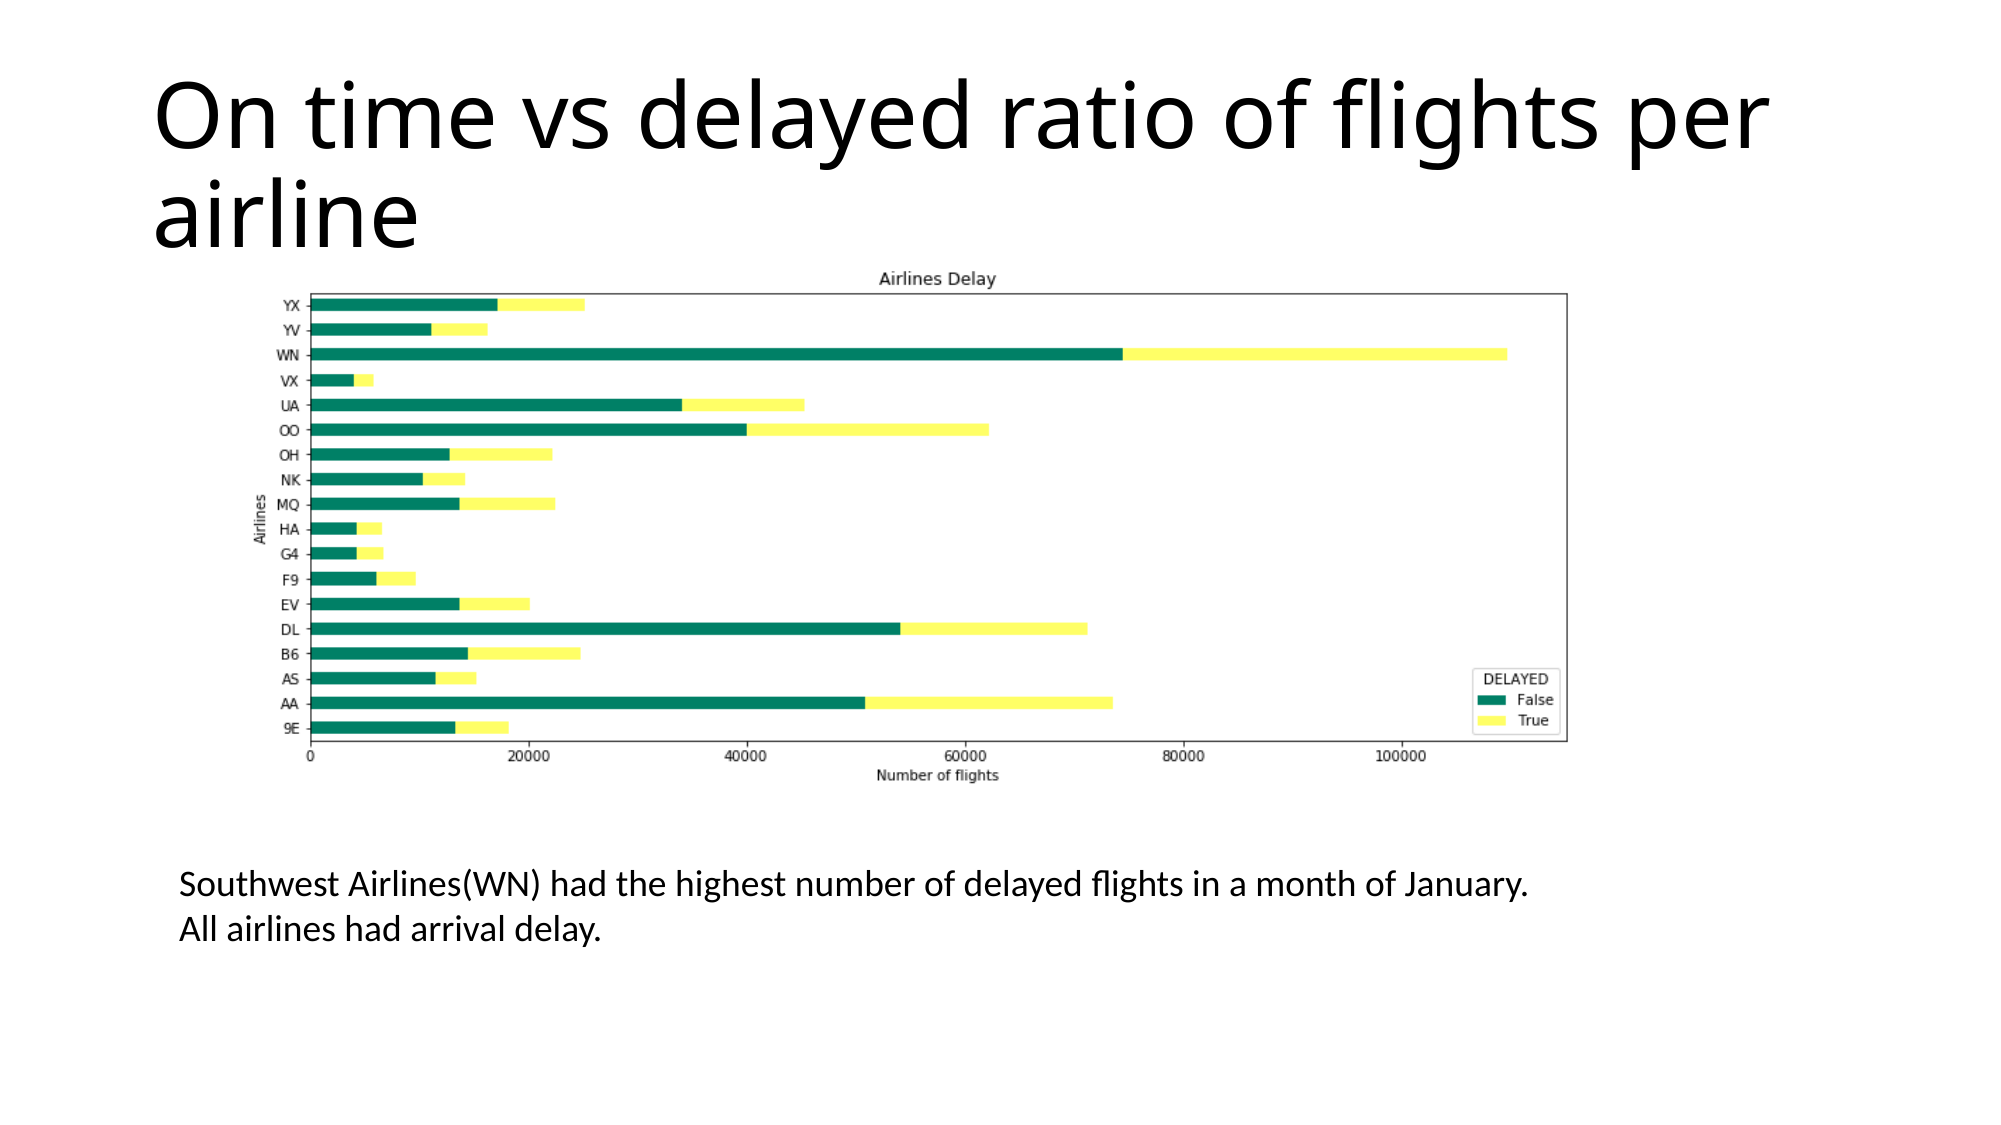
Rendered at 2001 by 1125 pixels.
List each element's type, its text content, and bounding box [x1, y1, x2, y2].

picture [240, 259, 1599, 793]
title On time vs delayed ratio of flights per airline [137, 59, 1863, 278]
text_box Southwest Airlines(WN) had the highest number of delayed flights in a month of January. All airlines had arrival delay. [164, 851, 1778, 957]
